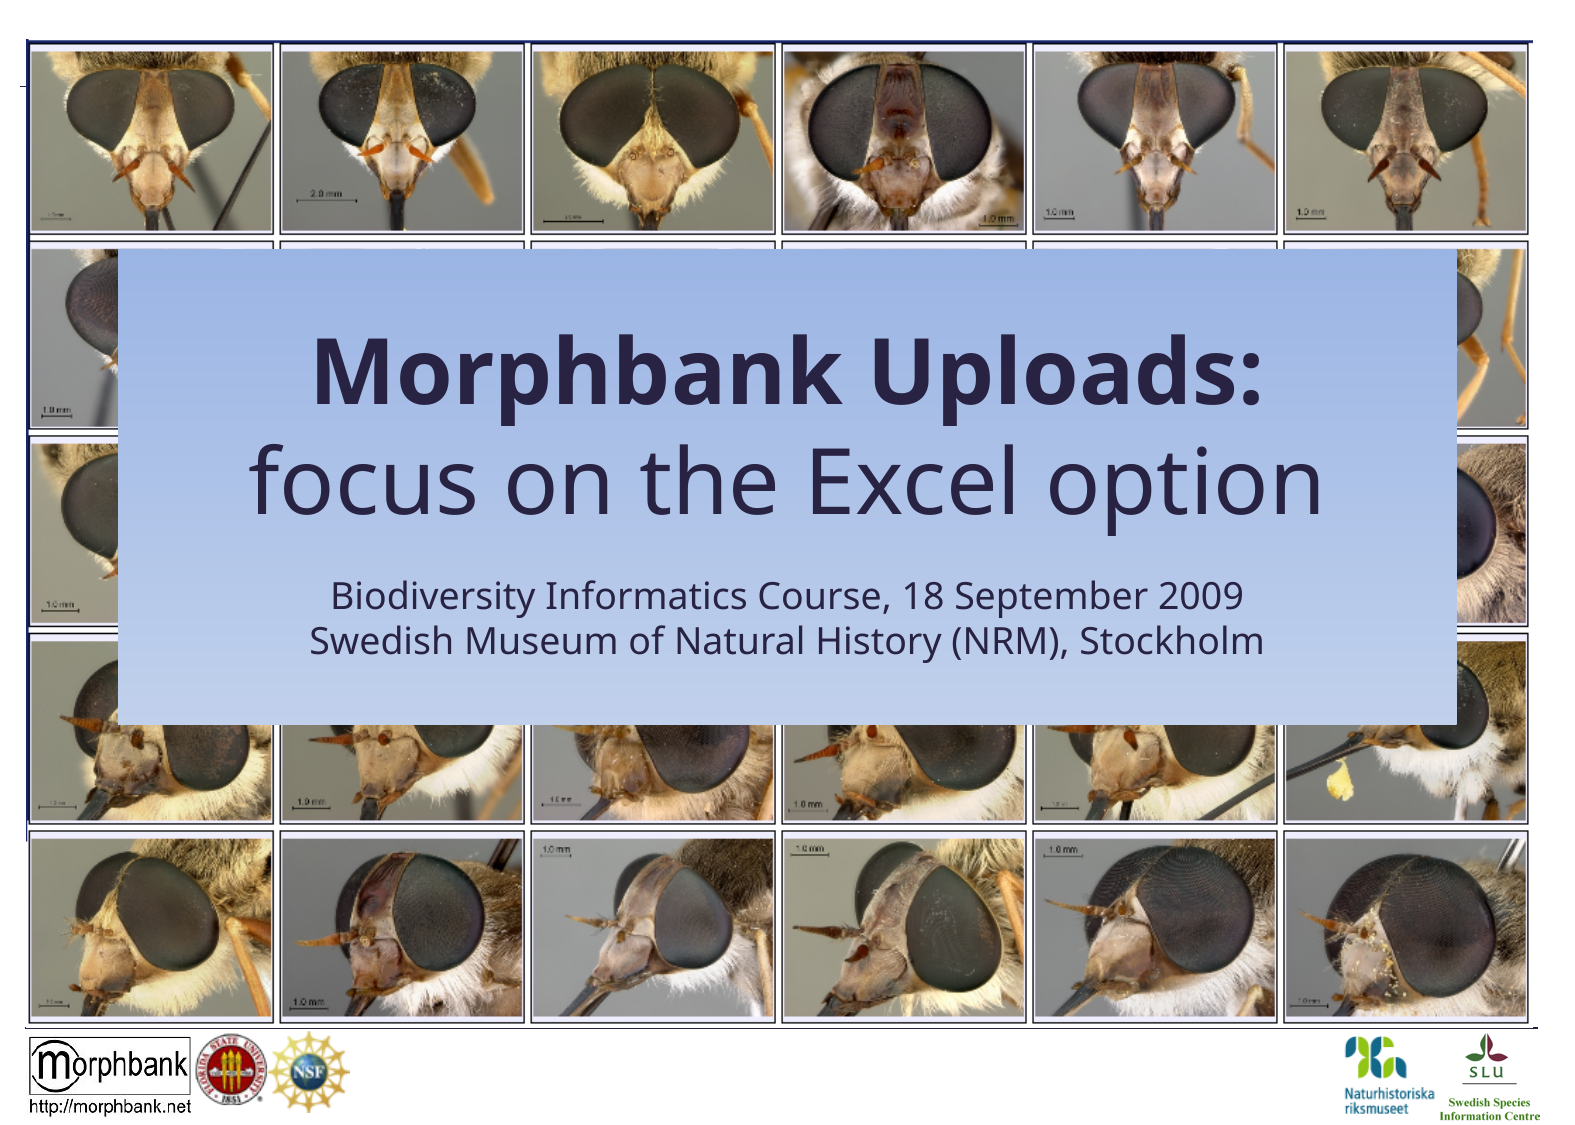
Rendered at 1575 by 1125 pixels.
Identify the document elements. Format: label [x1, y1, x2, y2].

picture [26, 39, 1533, 1028]
picture [26, 1033, 191, 1119]
picture [194, 1031, 350, 1113]
picture [1327, 1029, 1540, 1124]
